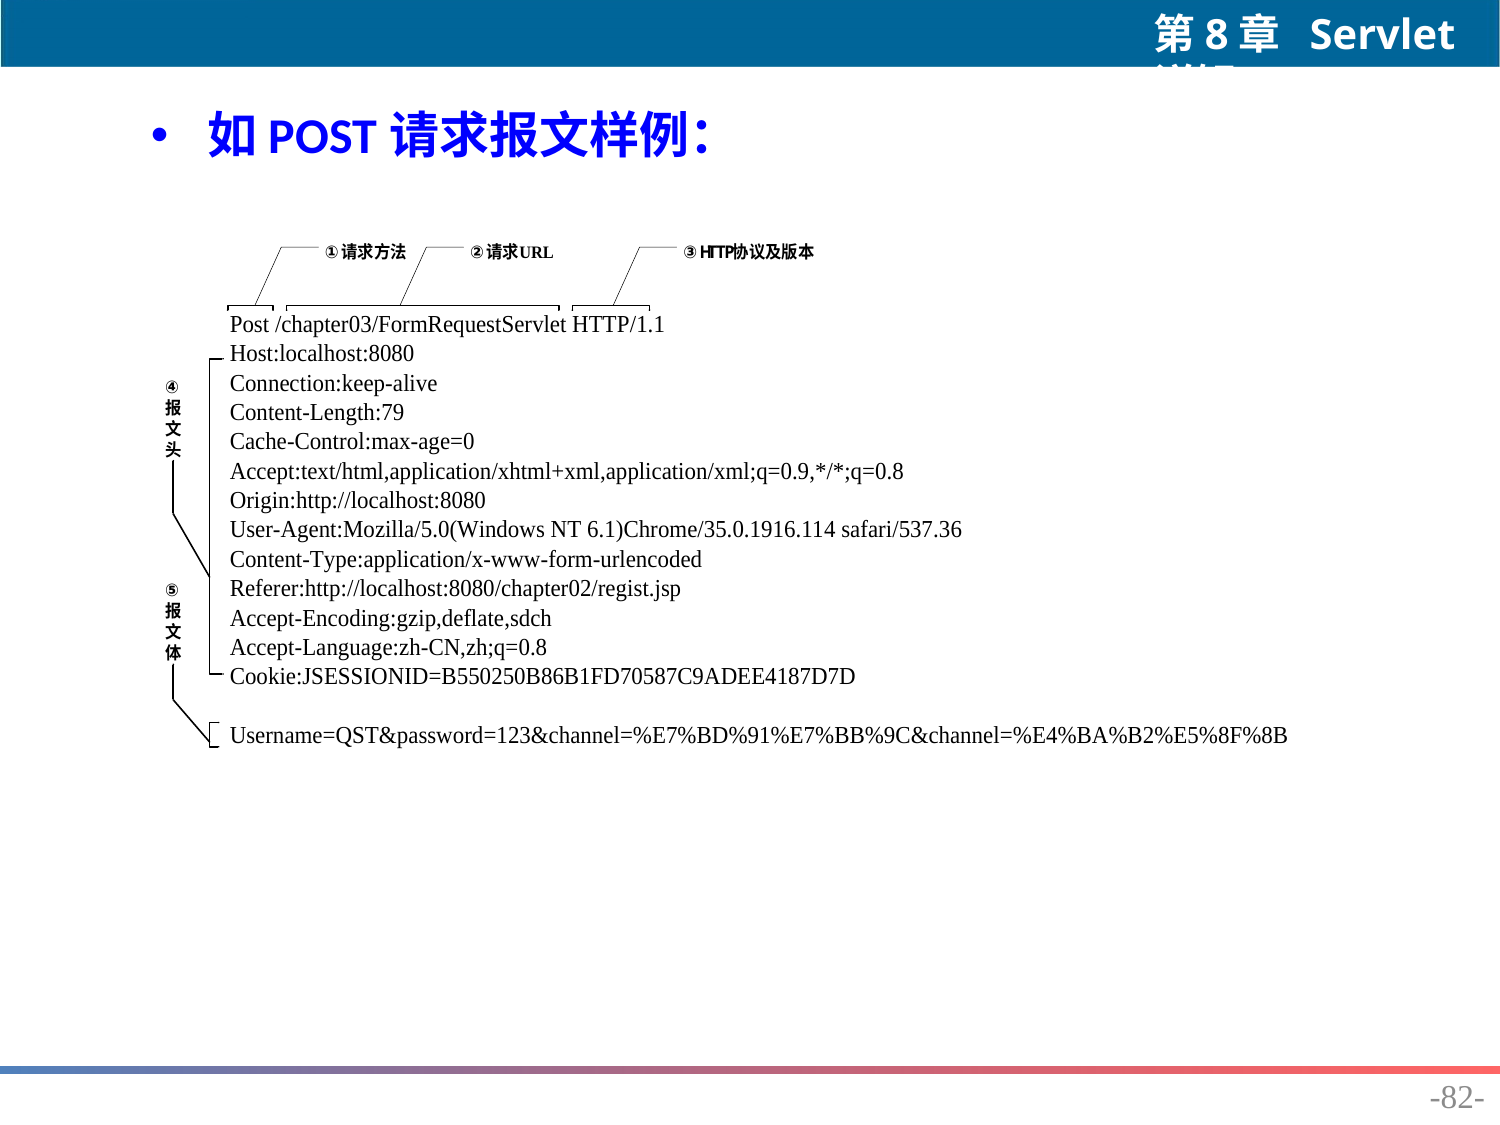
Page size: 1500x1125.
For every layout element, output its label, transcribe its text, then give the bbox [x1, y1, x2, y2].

picture [1496, 0, 1500, 67]
list 如POST请求报文样例： [135, 66, 1412, 976]
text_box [147, 229, 1306, 757]
slide_number -82- [1149, 1065, 1500, 1125]
